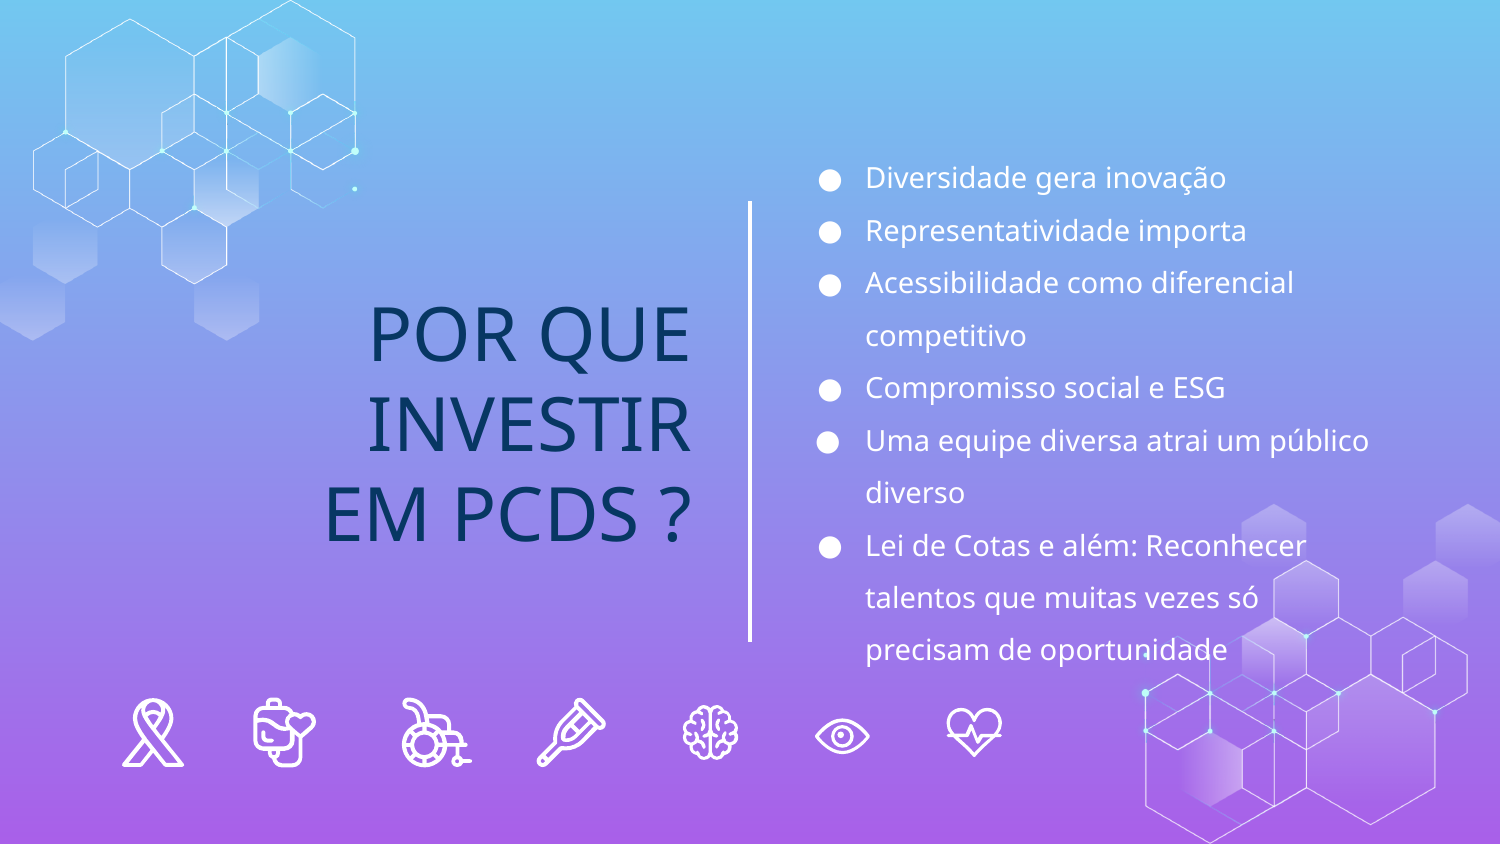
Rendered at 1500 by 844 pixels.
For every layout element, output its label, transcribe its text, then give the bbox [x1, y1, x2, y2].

text_box [946, 707, 1002, 758]
text_box [401, 697, 473, 768]
picture [1123, 504, 1500, 844]
subtitle Diversidade gera inovação Representatividade importa Acessibilidade como diferencial competitivo Compromisso social e ESG Uma equipe diversa atrai um público diverso Lei de Cotas e além: Reconhecer talentos que muitas vezes só precisam de oportunidade [775, 168, 1407, 676]
title POR QUE INVESTIR EM PCDS ? [58, 366, 708, 477]
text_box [814, 718, 871, 755]
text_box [682, 704, 739, 761]
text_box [253, 697, 317, 768]
text_box [122, 698, 185, 767]
text_box [536, 697, 606, 768]
picture [0, 0, 378, 341]
